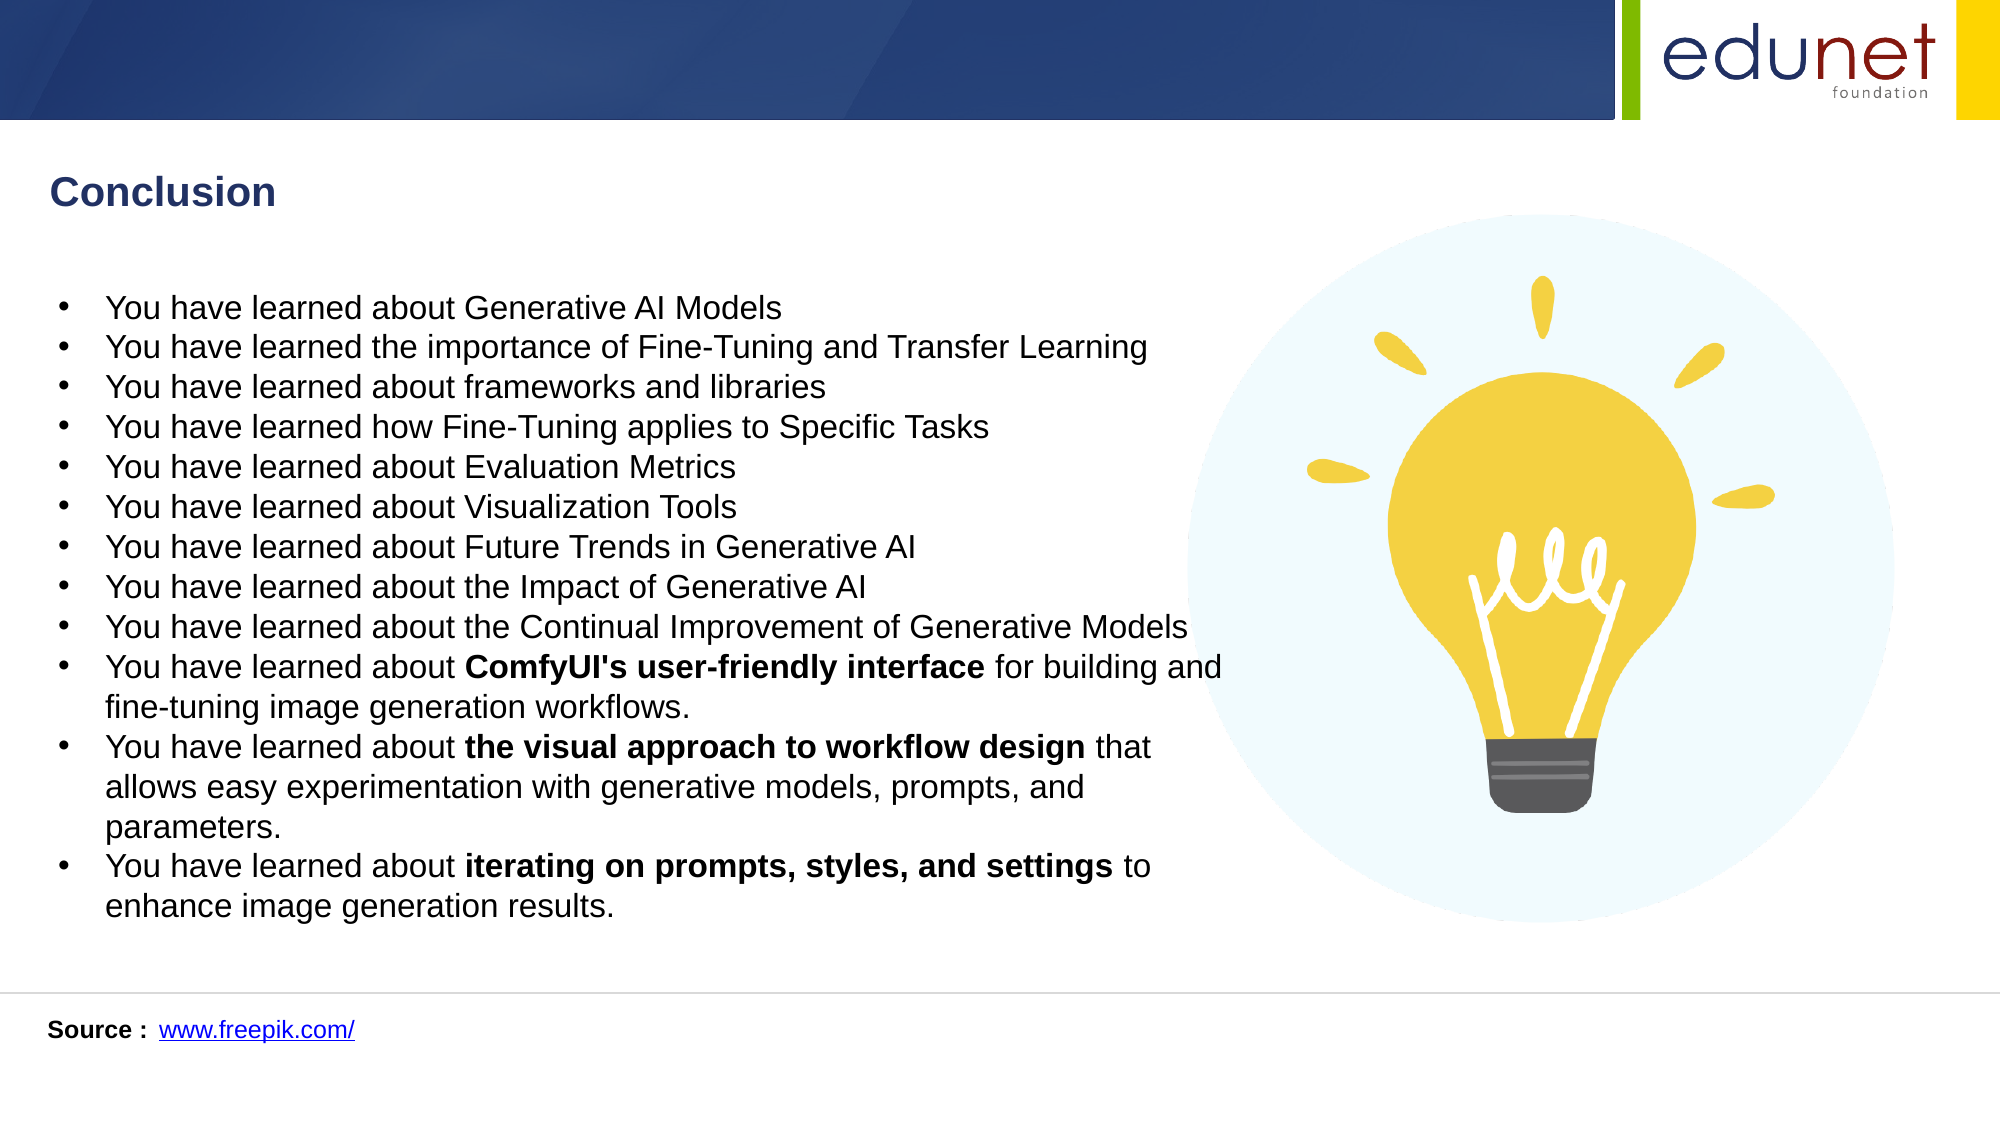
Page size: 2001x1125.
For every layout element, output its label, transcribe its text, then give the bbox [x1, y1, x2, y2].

text_box Conclusion [34, 157, 1004, 223]
text_box You have learned about Generative AI Models You have learned the importance of Fine-Tuning and Transfer Learning You have learned about frameworks and libraries You have learned how Fine-Tuning applies to Specific Tasks You have learned about Evaluation Metrics You have learned about Visualization Tools You have learned about Future Trends in Generative AI You have learned about the Impact of Generative AI You have learned about the Continual Improvement of Generative Models You have learned about ComfyUI's user-friendly interface for building and fine-tuning image generation workflows. You have learned about the visual approach to workflow design that allows easy experimentation with generative models, prompts, and parameters. You have learned about iterating on prompts, styles, and settings to enhance image generation results. [43, 278, 1161, 932]
picture [1166, 178, 1914, 940]
text_box www.freepik.com/ [144, 1006, 447, 1052]
text_box Source : [32, 1006, 144, 1052]
picture [1652, 12, 1948, 108]
